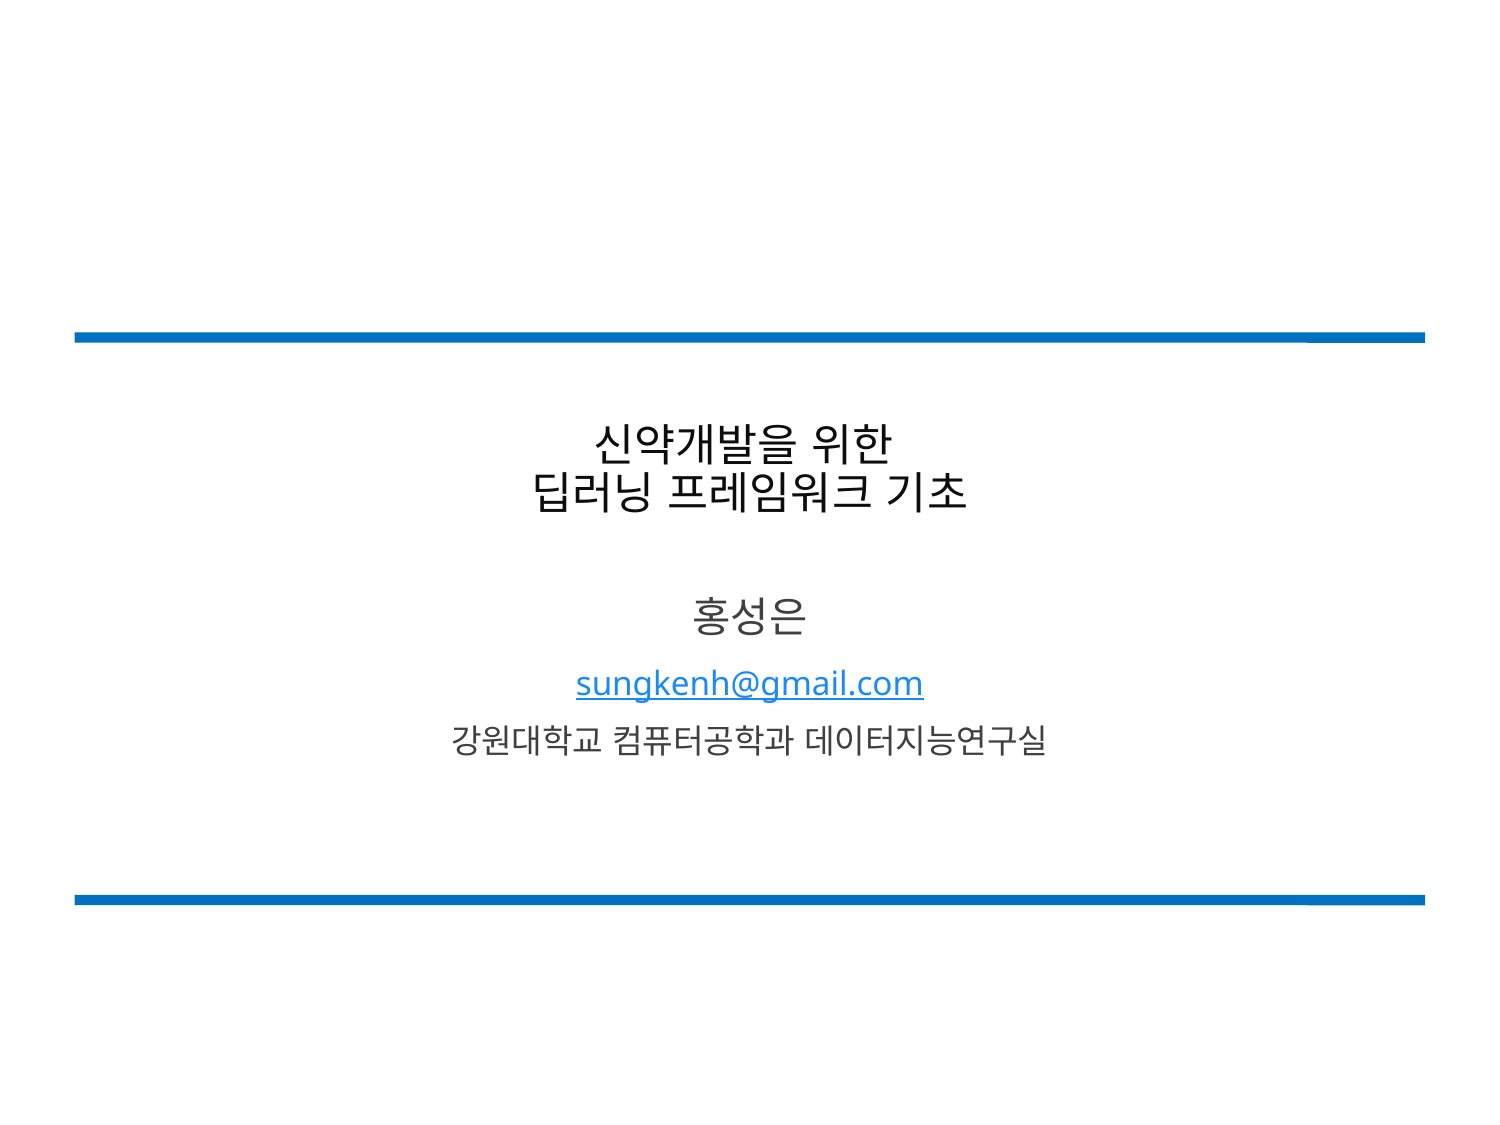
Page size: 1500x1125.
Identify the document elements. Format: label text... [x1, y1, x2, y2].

title 신약개발을 위한 딥러닝 프레임워크 기초 [187, 414, 1313, 527]
subtitle 홍성은 sungkenh@gmail.com 강원대학교 컴퓨터공학과 데이터지능연구실 [187, 589, 1313, 825]
